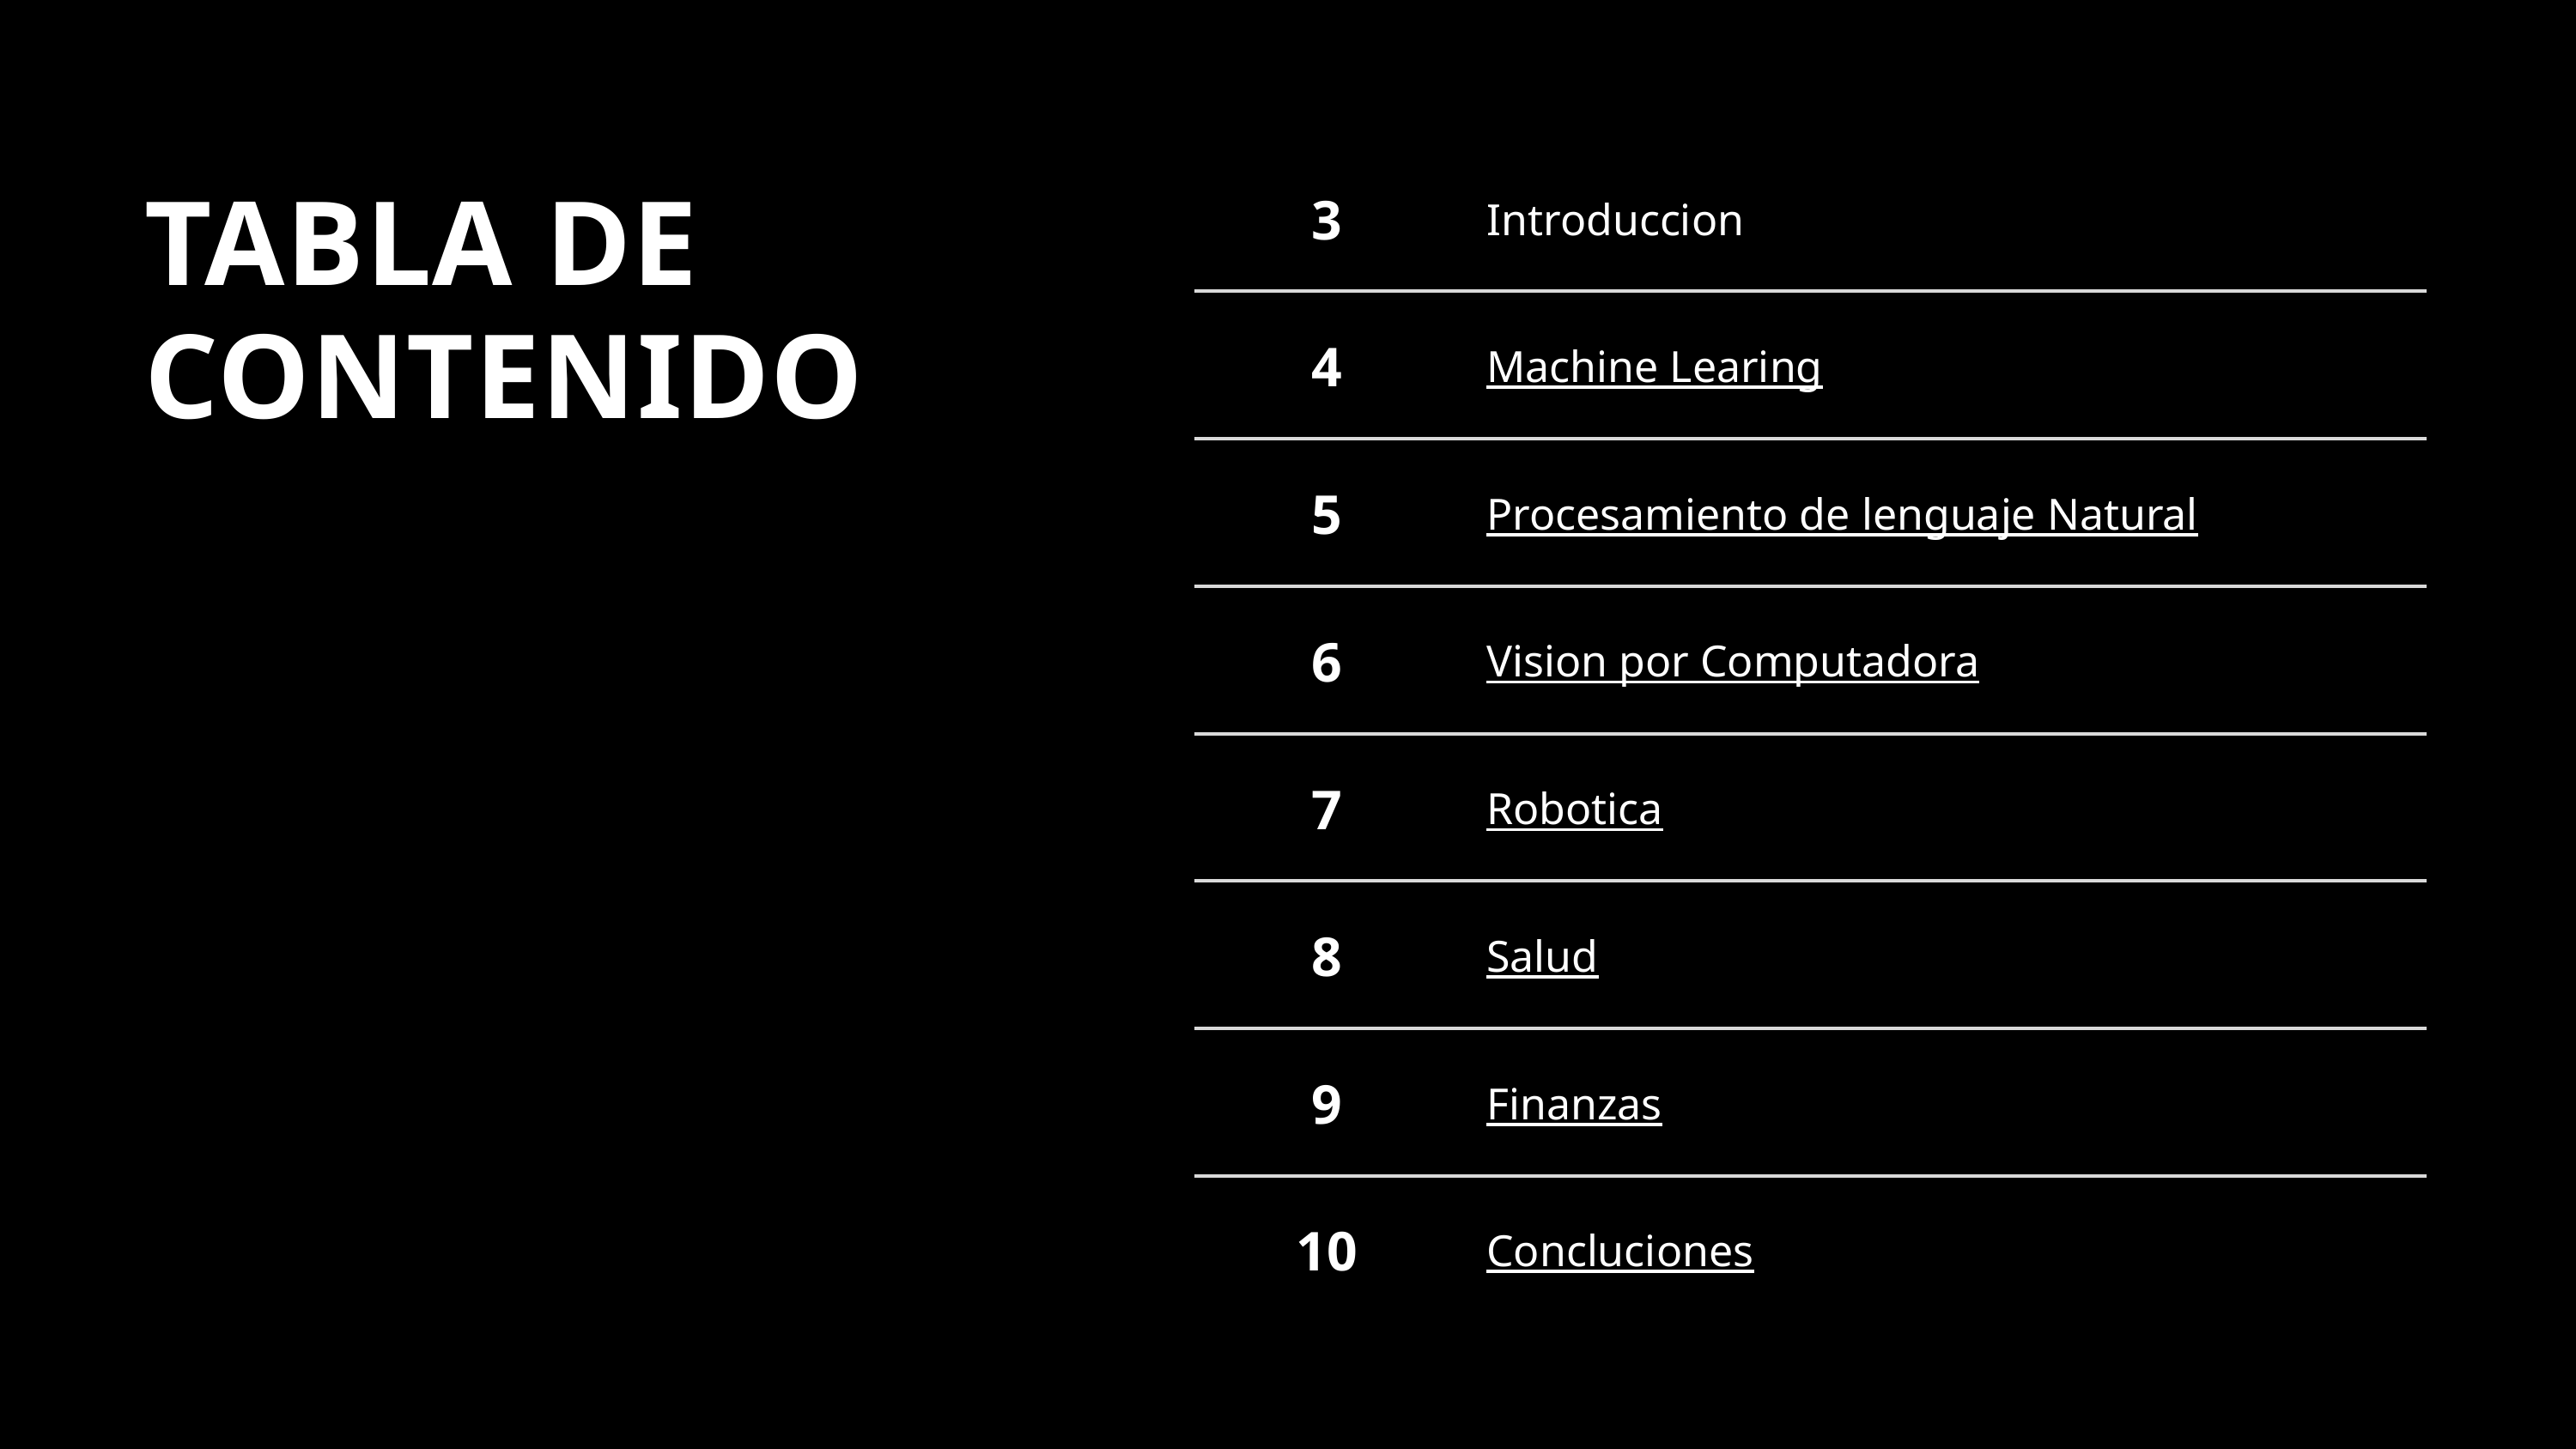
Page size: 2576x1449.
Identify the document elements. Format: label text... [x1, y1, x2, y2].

table_cell Concluciones [1460, 1178, 2427, 1322]
table_cell Salud [1460, 882, 2427, 1027]
table_cell 7 [1194, 736, 1460, 879]
table_cell 6 [1194, 588, 1460, 732]
table_cell Procesamiento de lenguaje Natural [1460, 440, 2427, 585]
table_header 3 [1194, 145, 1460, 289]
table_cell 9 [1194, 1030, 1460, 1174]
table_cell 10 [1194, 1178, 1460, 1322]
table_header Introduccion [1460, 145, 2427, 289]
table_cell 4 [1194, 293, 1460, 437]
table_cell 5 [1194, 440, 1460, 585]
table_cell 8 [1194, 882, 1460, 1027]
text_box TABLA DE CONTENIDO [144, 176, 1023, 442]
table_cell Finanzas [1460, 1030, 2427, 1174]
table_cell Machine Learing [1460, 293, 2427, 437]
table_cell Robotica [1460, 736, 2427, 879]
table_cell Vision por Computadora [1460, 588, 2427, 732]
